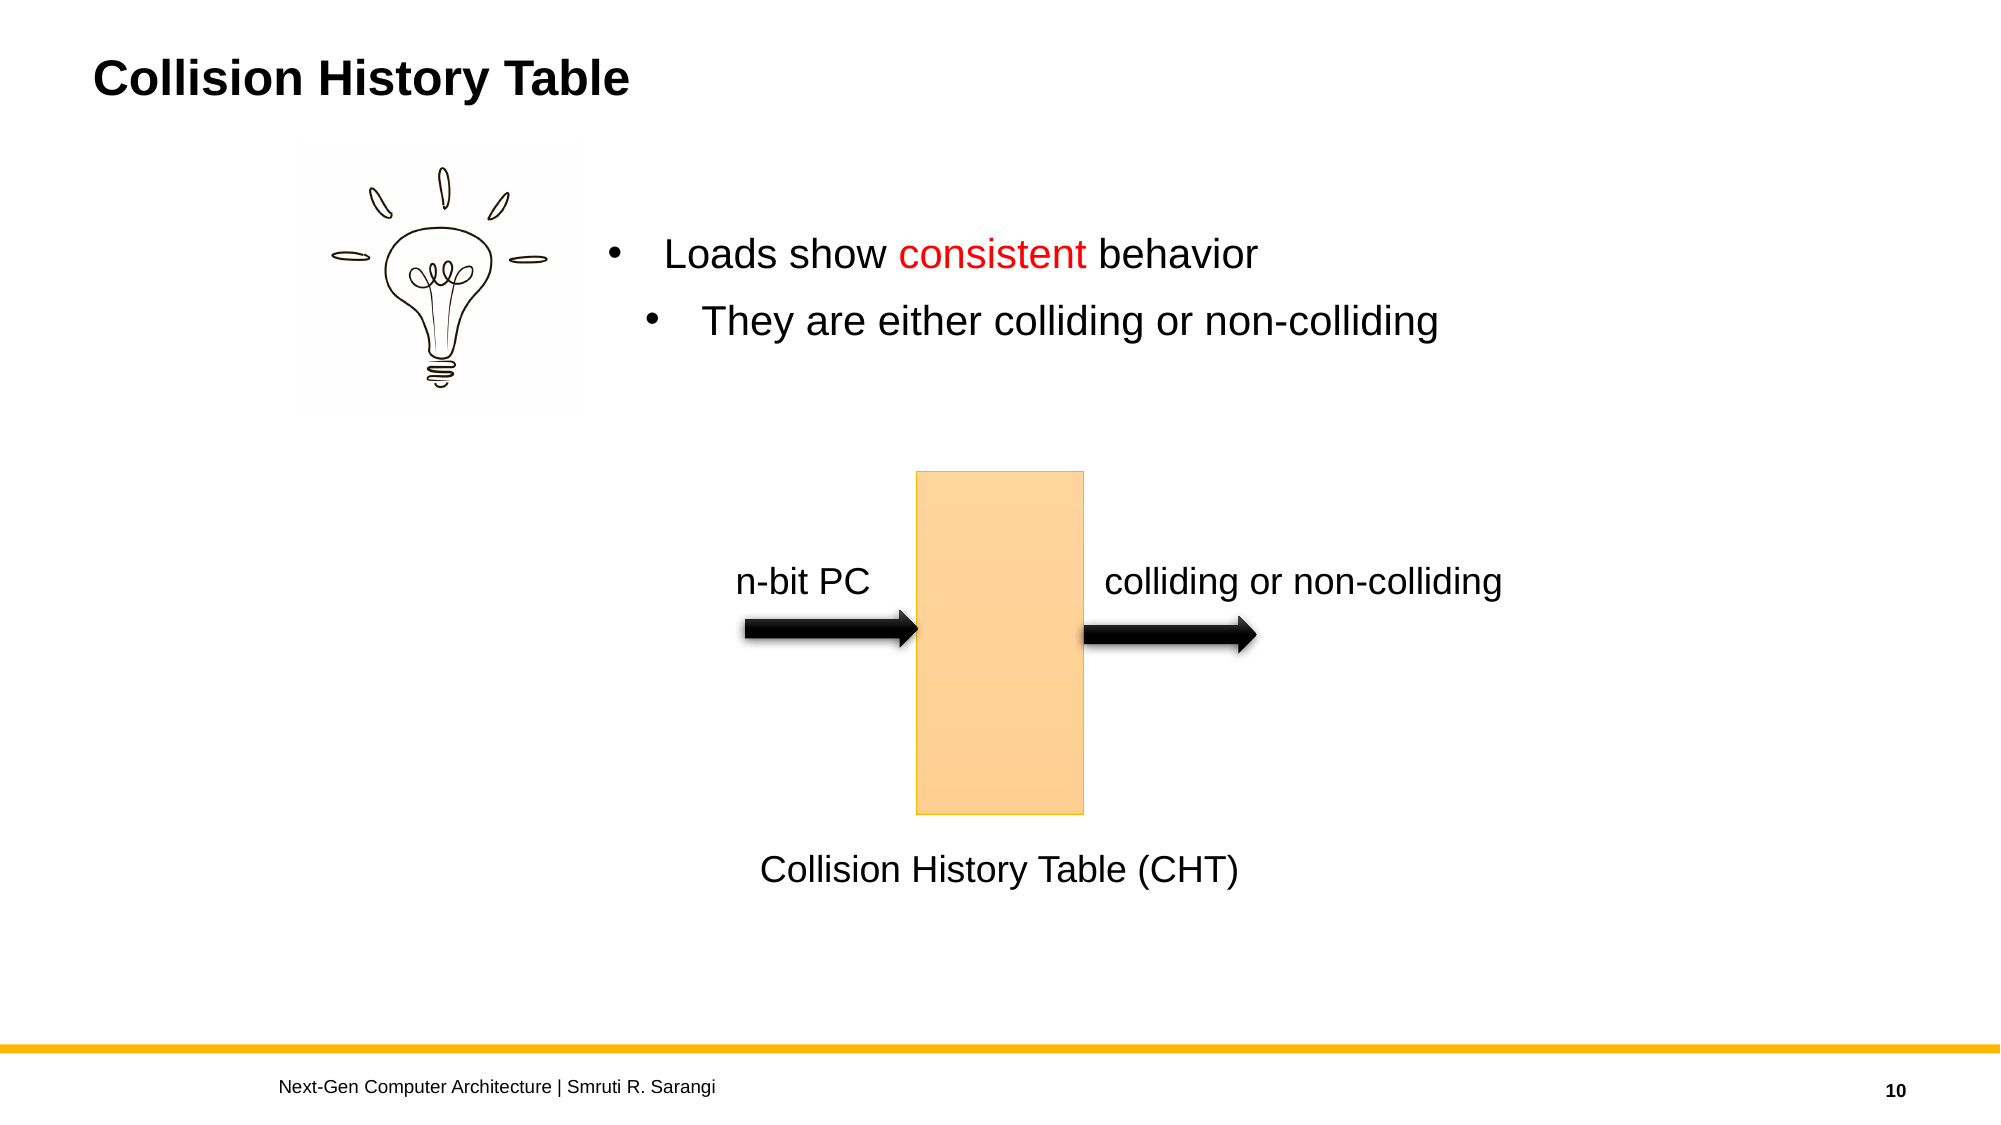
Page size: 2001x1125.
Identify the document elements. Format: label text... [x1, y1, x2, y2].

text_box Collision History Table (CHT) [745, 837, 1393, 898]
text_box [745, 610, 919, 648]
footer Next-Gen Computer Architecture | Smruti R. Sarangi [263, 1067, 1464, 1105]
title Collision History Table [78, 45, 1578, 180]
picture [300, 138, 579, 417]
text_box [916, 471, 1084, 815]
text_box n-bit PC [720, 549, 917, 610]
text_box [1083, 616, 1258, 654]
text_box colliding or non-colliding [1089, 549, 1573, 610]
slide_number 10 [1711, 1071, 1922, 1109]
list Loads show consistent behavior They are either colliding or non-colliding [592, 219, 1509, 417]
